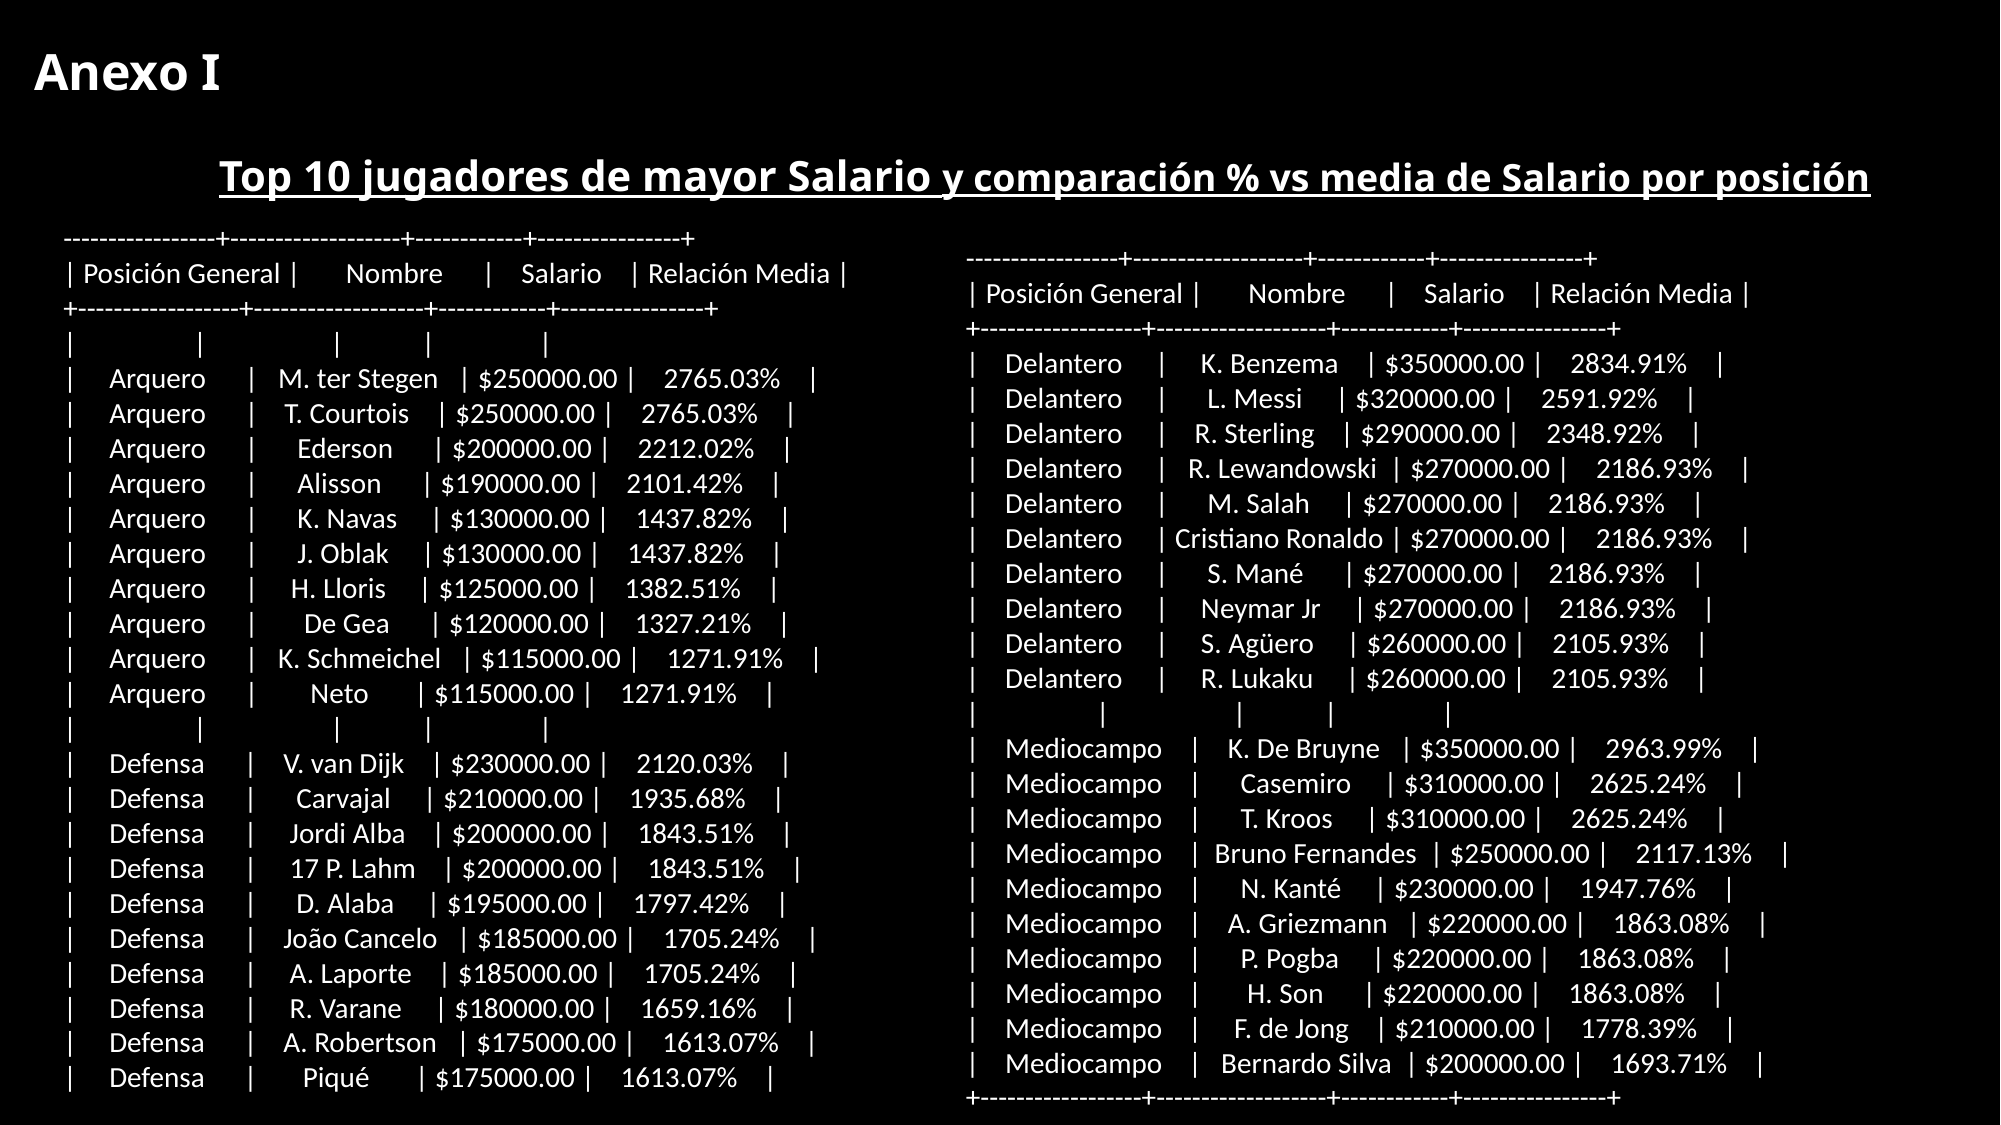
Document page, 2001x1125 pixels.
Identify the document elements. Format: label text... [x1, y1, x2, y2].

text_box Anexo I [34, 25, 843, 125]
text_box -----------------+-------------------+------------+----------------+ | Posición General | Nombre | Salario | Relación Media | +------------------+-------------------+------------+----------------+ | | | | | | Arquero | M. ter Stegen | $250000.00 | 2765.03% | | Arquero | T. Courtois | $250000.00 | 2765.03% | | Arquero | Ederson | $200000.00 | 2212.02% | | Arquero | Alisson | $190000.00 | 2101.42% | | Arquero | K. Navas | $130000.00 | 1437.82% | | Arquero | J. Oblak | $130000.00 | 1437.82% | | Arquero | H. Lloris | $125000.00 | 1382.51% | | Arquero | De Gea | $120000.00 | 1327.21% | | Arquero | K. Schmeichel | $115000.00 | 1271.91% | | Arquero | Neto | $115000.00 | 1271.91% | | | | | | | Defensa | V. van Dijk | $230000.00 | 2120.03% | | Defensa | Carvajal | $210000.00 | 1935.68% | | Defensa | Jordi Alba | $200000.00 | 1843.51% | | Defensa | 17 P. Lahm | $200000.00 | 1843.51% | | Defensa | D. Alaba | $195000.00 | 1797.42% | | Defensa | João Cancelo | $185000.00 | 1705.24% | | Defensa | A. Laporte | $185000.00 | 1705.24% | | Defensa | R. Varane | $180000.00 | 1659.16% | | Defensa | A. Robertson | $175000.00 | 1613.07% | | Defensa | Piqué | $175000.00 | 1613.07% | [48, 212, 1348, 1102]
text_box -----------------+-------------------+------------+----------------+ | Posición General | Nombre | Salario | Relación Media | +------------------+-------------------+------------+----------------+ | Delantero | K. Benzema | $350000.00 | 2834.91% | | Delantero | L. Messi | $320000.00 | 2591.92% | | Delantero | R. Sterling | $290000.00 | 2348.92% | | Delantero | R. Lewandowski | $270000.00 | 2186.93% | | Delantero | M. Salah | $270000.00 | 2186.93% | | Delantero | Cristiano Ronaldo | $270000.00 | 2186.93% | | Delantero | S. Mané | $270000.00 | 2186.93% | | Delantero | Neymar Jr | $270000.00 | 2186.93% | | Delantero | S. Agüero | $260000.00 | 2105.93% | | Delantero | R. Lukaku | $260000.00 | 2105.93% | | | | | | | Mediocampo | K. De Bruyne | $350000.00 | 2963.99% | | Mediocampo | Casemiro | $310000.00 | 2625.24% | | Mediocampo | T. Kroos | $310000.00 | 2625.24% | | Mediocampo | Bruno Fernandes | $250000.00 | 2117.13% | | Mediocampo | N. Kanté | $230000.00 | 1947.76% | | Mediocampo | A. Griezmann | $220000.00 | 1863.08% | | Mediocampo | P. Pogba | $220000.00 | 1863.08% | | Mediocampo | H. Son | $220000.00 | 1863.08% | | Mediocampo | F. de Jong | $210000.00 | 1778.39% | | Mediocampo | Bernardo Silva | $200000.00 | 1693.71% | +------------------+-------------------+------------+----------------+ [951, 232, 1952, 1122]
text_box Top 10 jugadores de mayor Salario y comparación % vs media de Salario por posición [218, 112, 1941, 212]
